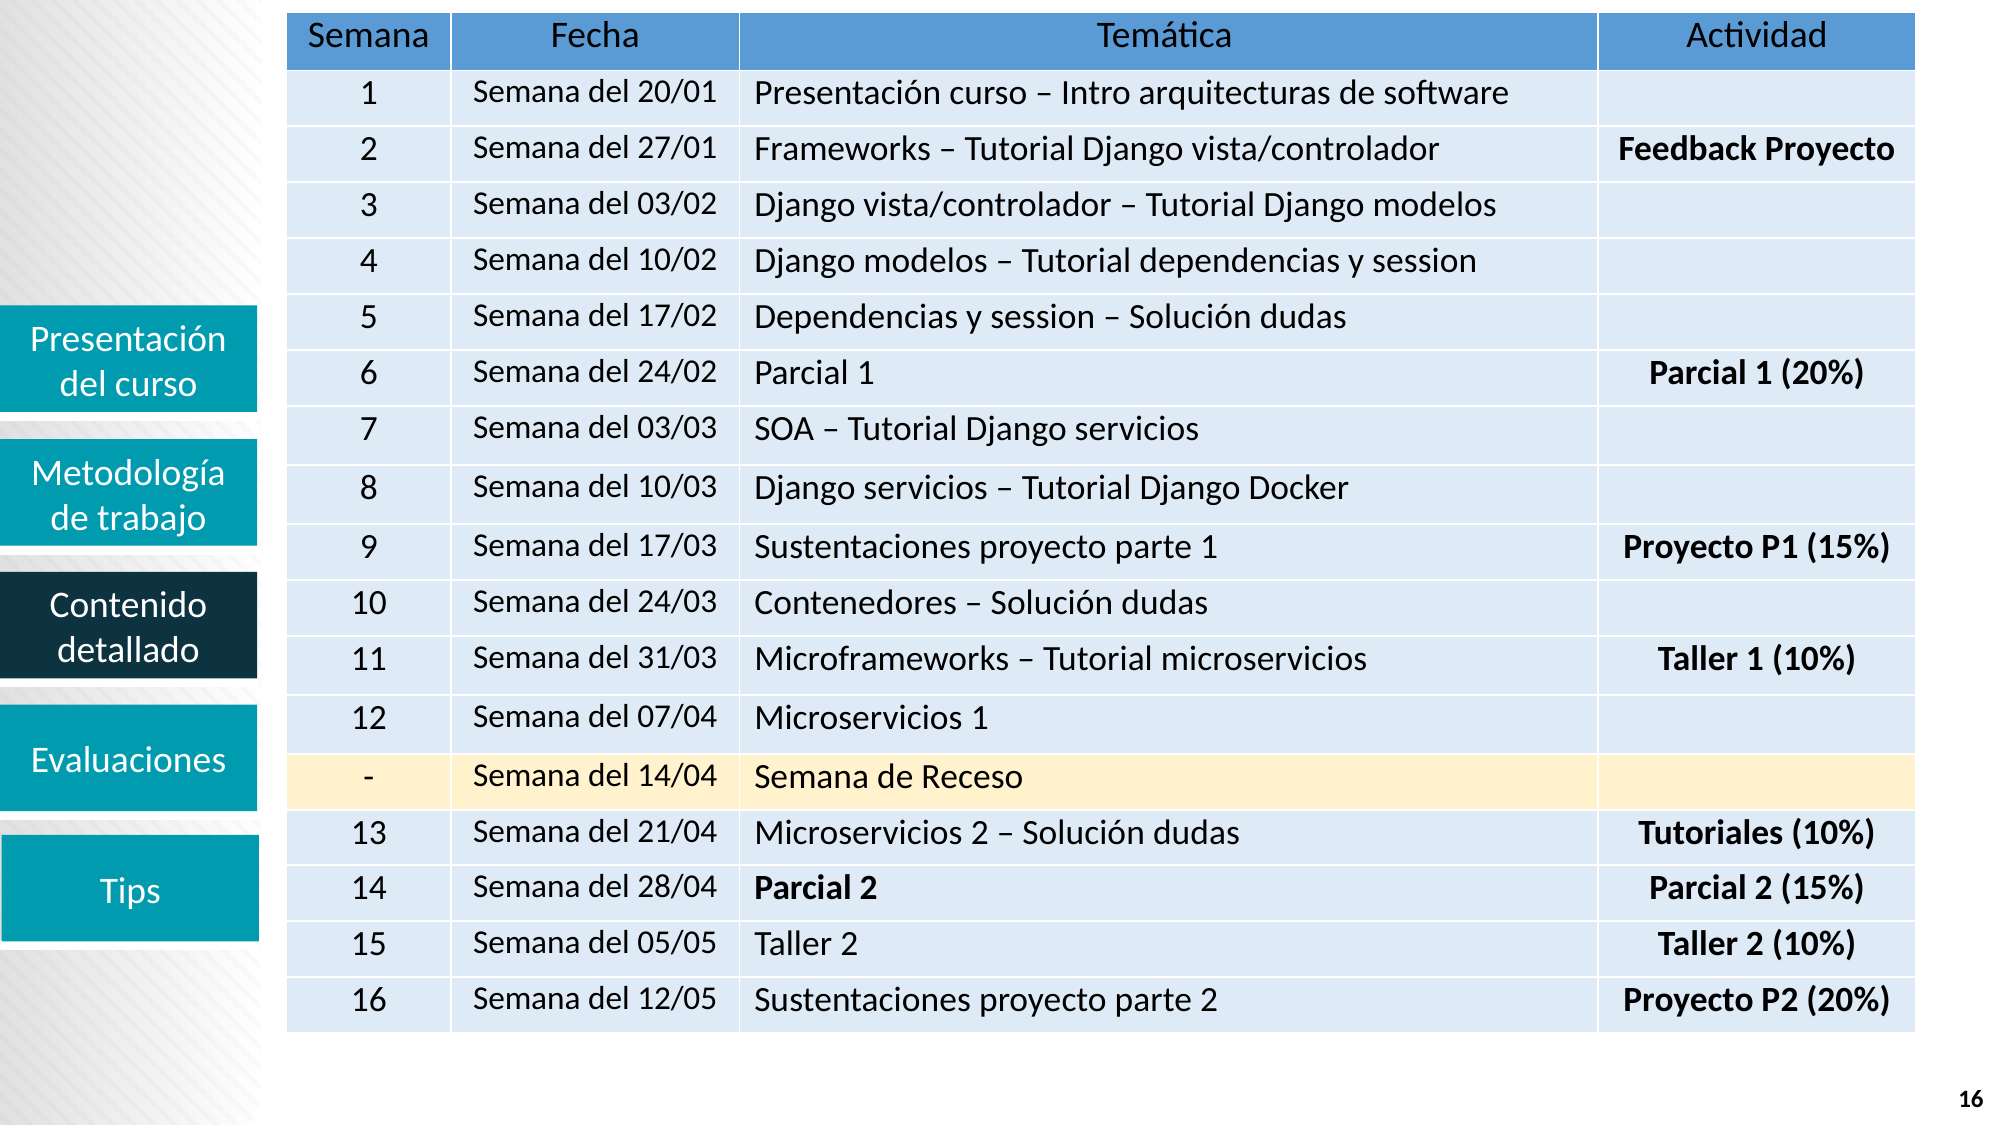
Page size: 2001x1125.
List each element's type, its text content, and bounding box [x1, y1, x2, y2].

table_cell Semana del 20/01 [452, 71, 739, 125]
table_cell [1599, 239, 1915, 293]
table_cell 14 [287, 866, 450, 920]
slide_number 16 [1921, 1072, 2000, 1124]
table_cell 6 [287, 351, 450, 405]
table_cell Semana de Receso [740, 755, 1597, 809]
table_cell Semana del 10/02 [452, 239, 739, 293]
table_cell Semana del 28/04 [452, 866, 739, 920]
table_cell Semana del 07/04 [452, 696, 739, 753]
table_cell 7 [287, 407, 450, 464]
table_cell Proyecto P2 (20%) [1599, 978, 1915, 1032]
table_cell Django servicios – Tutorial Django Docker [740, 466, 1597, 523]
table_cell Sustentaciones proyecto parte 1 [740, 525, 1597, 579]
table_cell [1599, 295, 1915, 349]
table_cell Microframeworks – Tutorial microservicios [740, 637, 1597, 694]
table_cell Semana del 17/02 [452, 295, 739, 349]
table_cell Taller 1 (10%) [1599, 637, 1915, 694]
table_cell Presentación curso – Intro arquitecturas de software [740, 71, 1597, 125]
table_cell 15 [287, 922, 450, 976]
table_cell Parcial 1 (20%) [1599, 351, 1915, 405]
table_cell Semana del 21/04 [452, 811, 739, 864]
table_cell [1599, 581, 1915, 635]
table_cell Semana del 27/01 [452, 127, 739, 181]
table_cell Sustentaciones proyecto parte 2 [740, 978, 1597, 1032]
table_cell Semana del 05/05 [452, 922, 739, 976]
table_header Actividad [1599, 13, 1915, 70]
table_cell Microservicios 1 [740, 696, 1597, 753]
table_cell Dependencias y session – Solución dudas [740, 295, 1597, 349]
table_header Fecha [452, 13, 739, 70]
table_cell Microservicios 2 – Solución dudas [740, 811, 1597, 864]
table_cell 10 [287, 581, 450, 635]
table_cell 2 [287, 127, 450, 181]
table_cell Parcial 2 (15%) [1599, 866, 1915, 920]
table_cell Semana del 17/03 [452, 525, 739, 579]
table_cell 11 [287, 637, 450, 694]
table_cell Semana del 12/05 [452, 978, 739, 1032]
table_header Semana [287, 13, 450, 70]
table_cell Frameworks – Tutorial Django vista/controlador [740, 127, 1597, 181]
table_cell [1599, 755, 1915, 809]
table_cell Semana del 24/03 [452, 581, 739, 635]
table_cell 4 [287, 239, 450, 293]
table_cell 12 [287, 696, 450, 753]
table_cell Feedback Proyecto [1599, 127, 1915, 181]
table_cell 13 [287, 811, 450, 864]
table_cell Semana del 14/04 [452, 755, 739, 809]
table_cell [1599, 183, 1915, 237]
table_cell Semana del 31/03 [452, 637, 739, 694]
table_cell Contenedores – Solución dudas [740, 581, 1597, 635]
table_cell Semana del 03/02 [452, 183, 739, 237]
table_cell [1599, 71, 1915, 125]
table_cell [1599, 407, 1915, 464]
table_cell Taller 2 (10%) [1599, 922, 1915, 976]
table_cell Django modelos – Tutorial dependencias y session [740, 239, 1597, 293]
table_cell 1 [287, 71, 450, 125]
table_cell SOA – Tutorial Django servicios [740, 407, 1597, 464]
table_cell 3 [287, 183, 450, 237]
table_header Temática [740, 13, 1597, 70]
table_cell Parcial 2 [740, 866, 1597, 920]
table_cell Semana del 10/03 [452, 466, 739, 523]
table_cell Tutoriales (10%) [1599, 811, 1915, 864]
table_cell - [287, 755, 450, 809]
table_cell Proyecto P1 (15%) [1599, 525, 1915, 579]
table_cell 9 [287, 525, 450, 579]
table_cell [1599, 466, 1915, 523]
table_cell Taller 2 [740, 922, 1597, 976]
table_cell [1599, 696, 1915, 753]
table_cell 8 [287, 466, 450, 523]
table_cell 16 [287, 978, 450, 1032]
table_cell Django vista/controlador – Tutorial Django modelos [740, 183, 1597, 237]
table_cell 5 [287, 295, 450, 349]
table_cell Semana del 03/03 [452, 407, 739, 464]
table_cell Parcial 1 [740, 351, 1597, 405]
table_cell Semana del 24/02 [452, 351, 739, 405]
